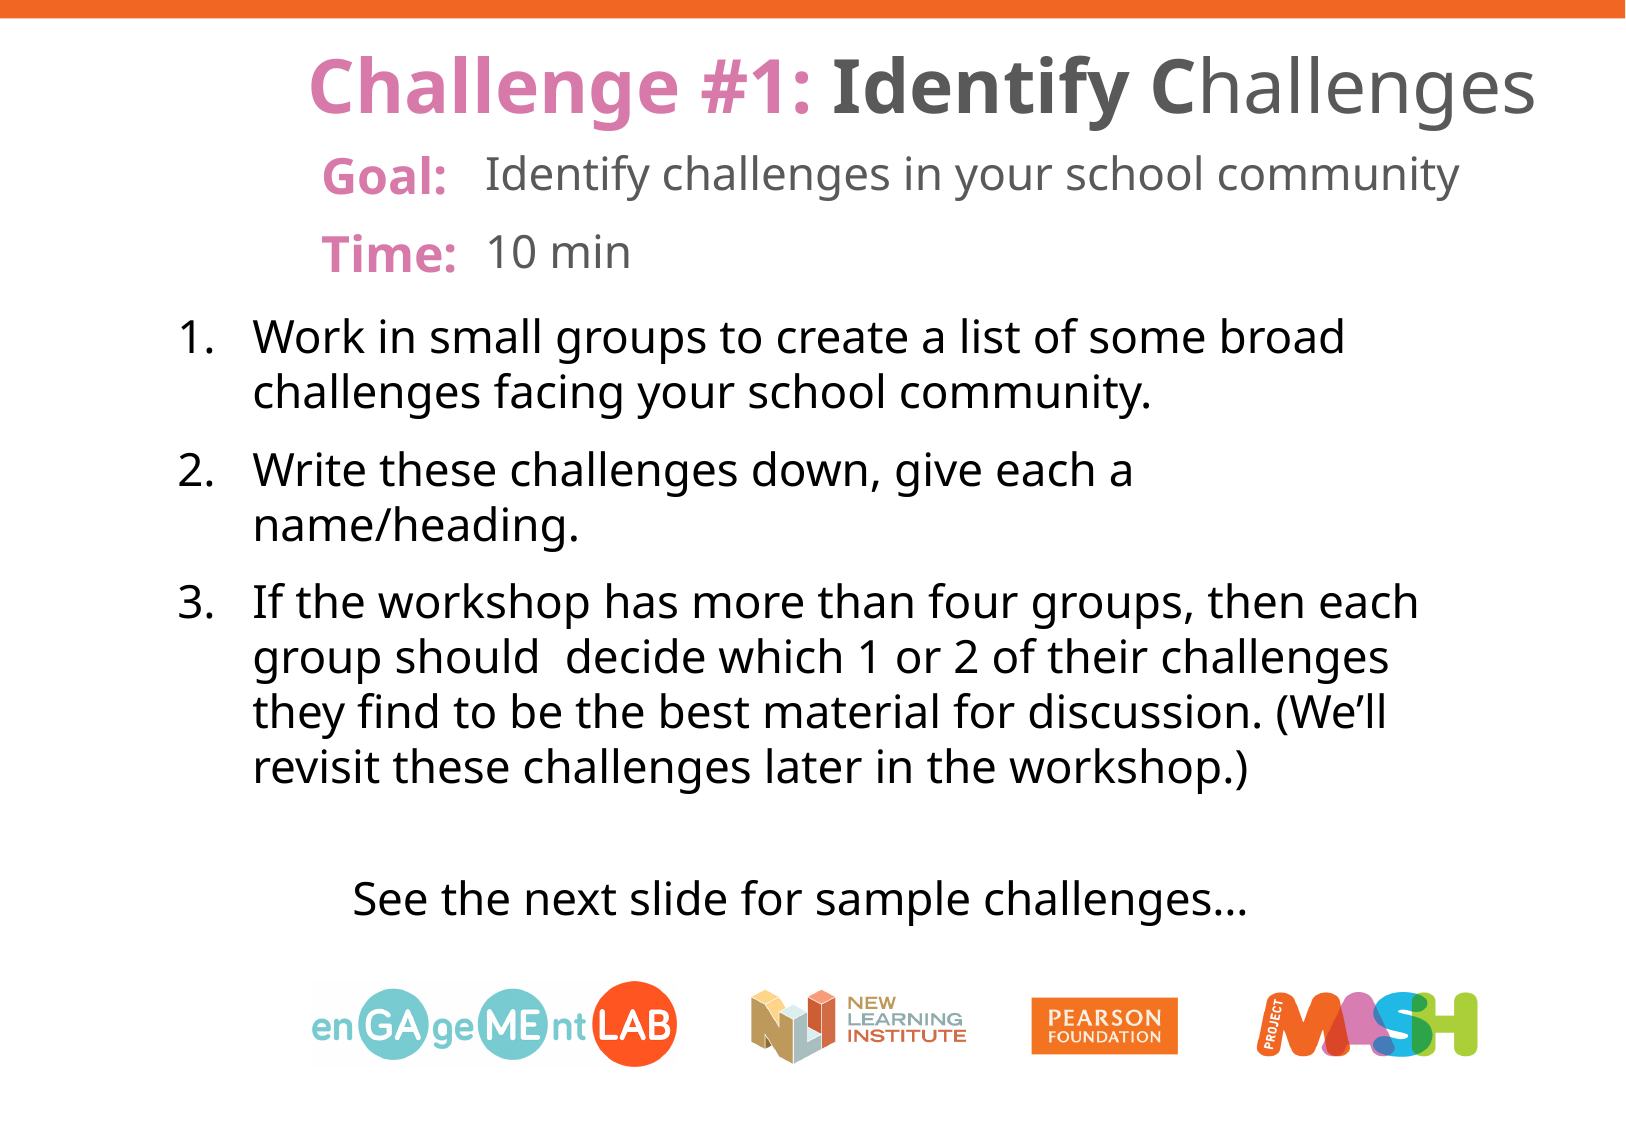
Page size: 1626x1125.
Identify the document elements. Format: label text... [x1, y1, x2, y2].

text_box Work in small groups to create a list of some broad challenges facing your school community. Write these challenges down, give each a name/heading. If the workshop has more than four groups, then each group should decide which 1 or 2 of their challenges they find to be the best material for discussion. (We’ll revisit these challenges later in the workshop.) [162, 299, 1463, 801]
text_box See the next slide for sample challenges… [337, 862, 1463, 933]
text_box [292, 30, 1625, 291]
picture [0, 0, 1626, 1125]
